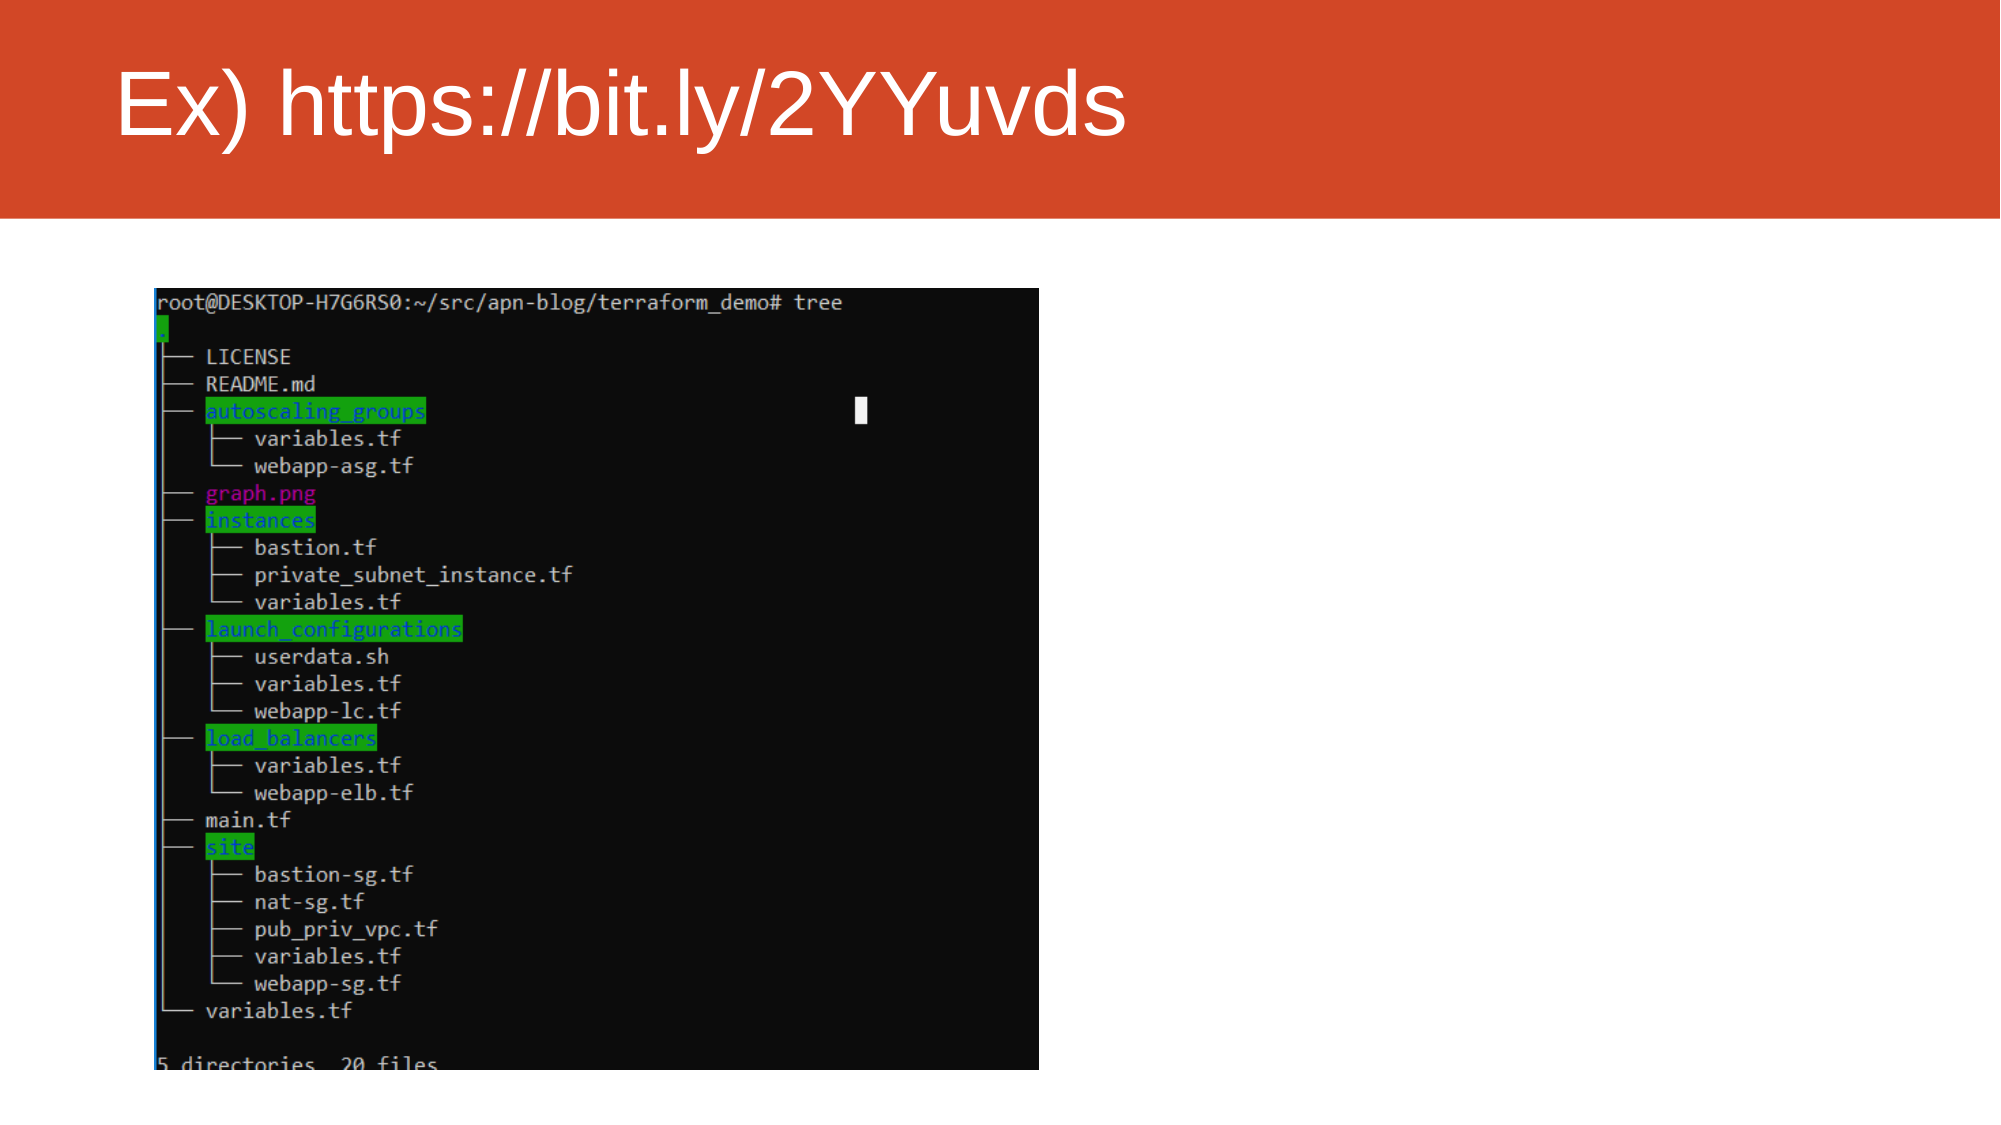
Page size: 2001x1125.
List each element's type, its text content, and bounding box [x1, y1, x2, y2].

title Ex) https://bit.ly/2YYuvds [99, 0, 1863, 199]
picture [154, 288, 1039, 1070]
